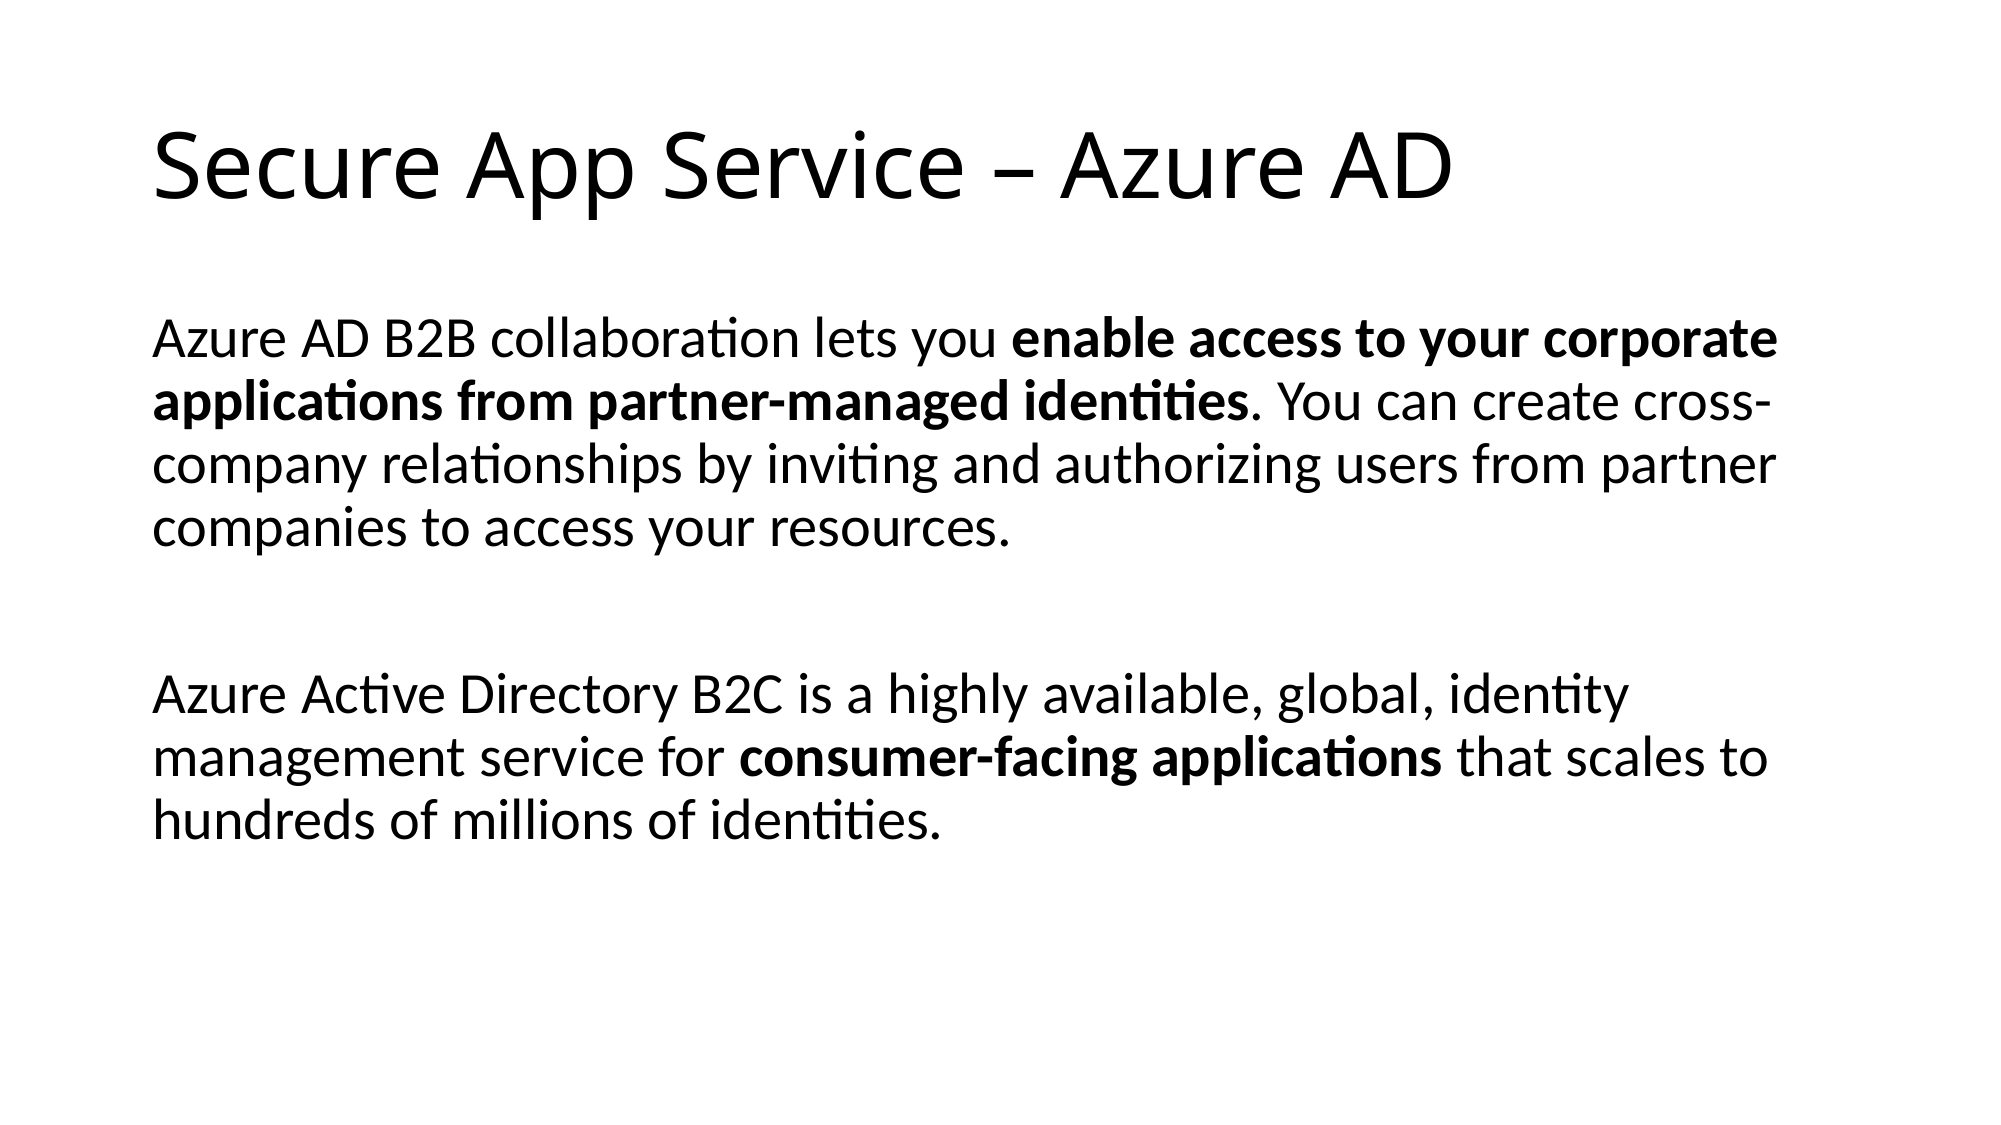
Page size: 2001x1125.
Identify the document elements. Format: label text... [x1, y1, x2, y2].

list Azure AD B2B collaboration lets you enable access to your corporate applications from partner-managed identities. You can create cross-company relationships by inviting and authorizing users from partner companies to access your resources. Azure Active Directory B2C is a highly available, global, identity management service for consumer-facing applications that scales to hundreds of millions of identities. [137, 299, 1863, 1014]
title Secure App Service – Azure AD [137, 59, 1863, 278]
